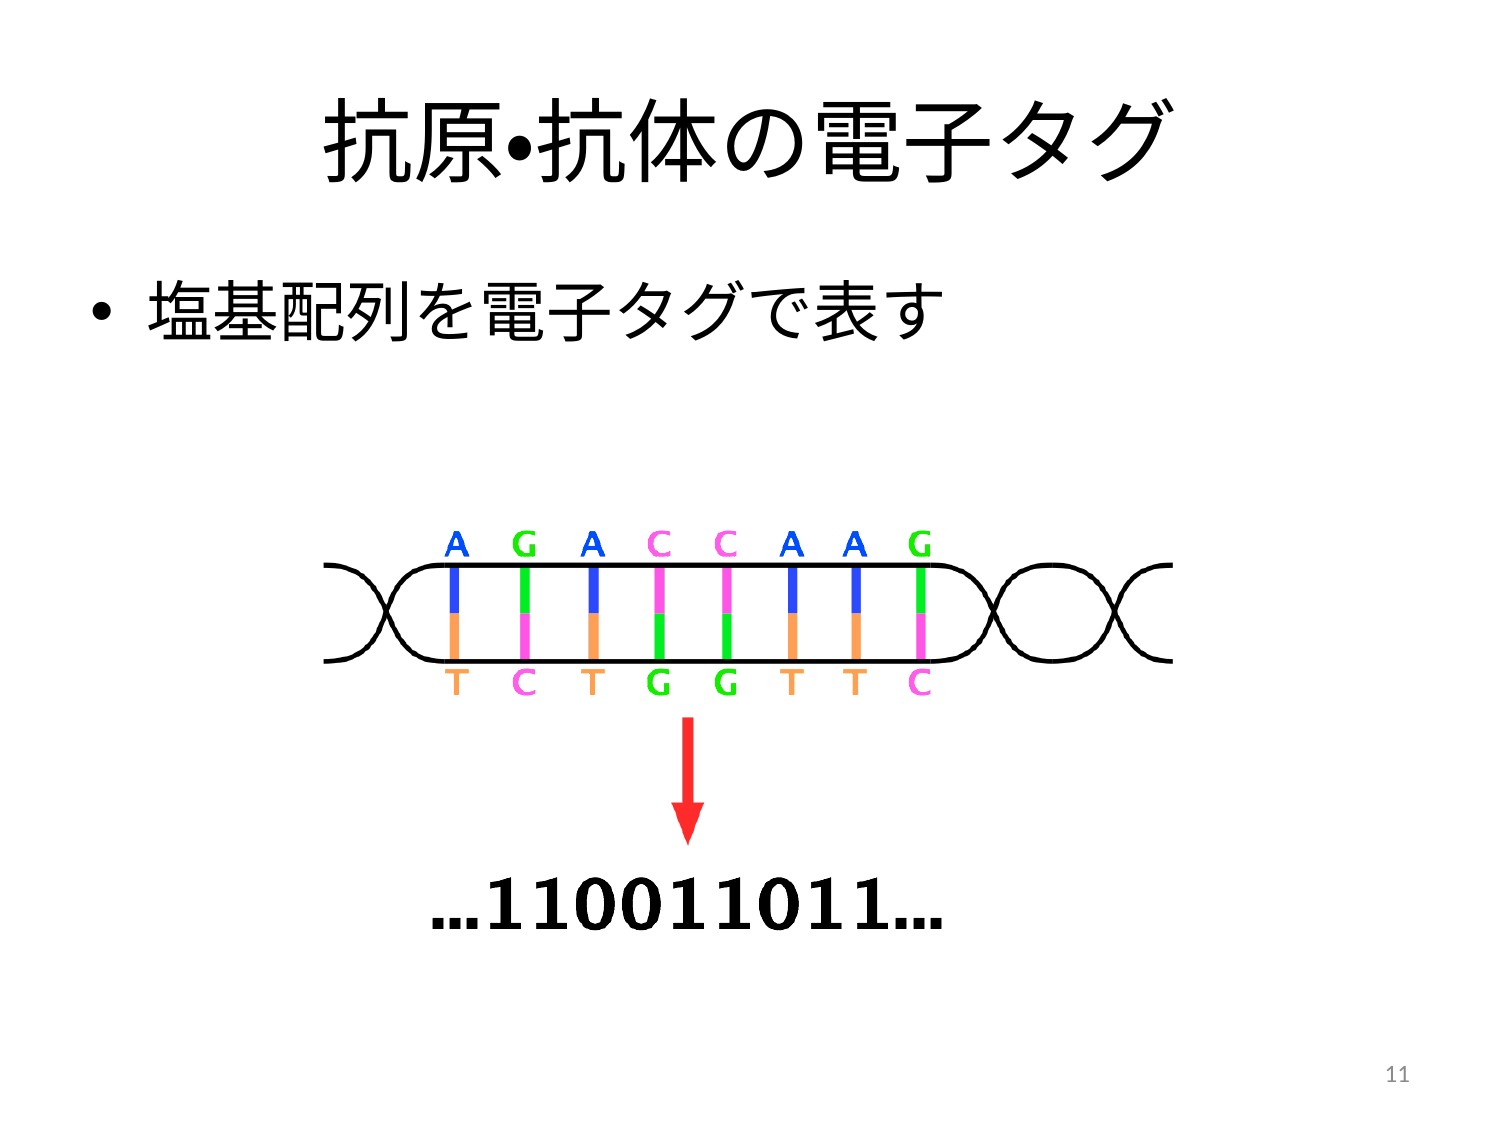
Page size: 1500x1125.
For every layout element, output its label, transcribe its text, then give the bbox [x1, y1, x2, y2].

list 塩基配列を電子タグで表す [75, 262, 1425, 1005]
title 抗原・抗体の電子タグ [75, 45, 1425, 233]
picture [265, 444, 1229, 1023]
slide_number 11 [1074, 1042, 1425, 1103]
